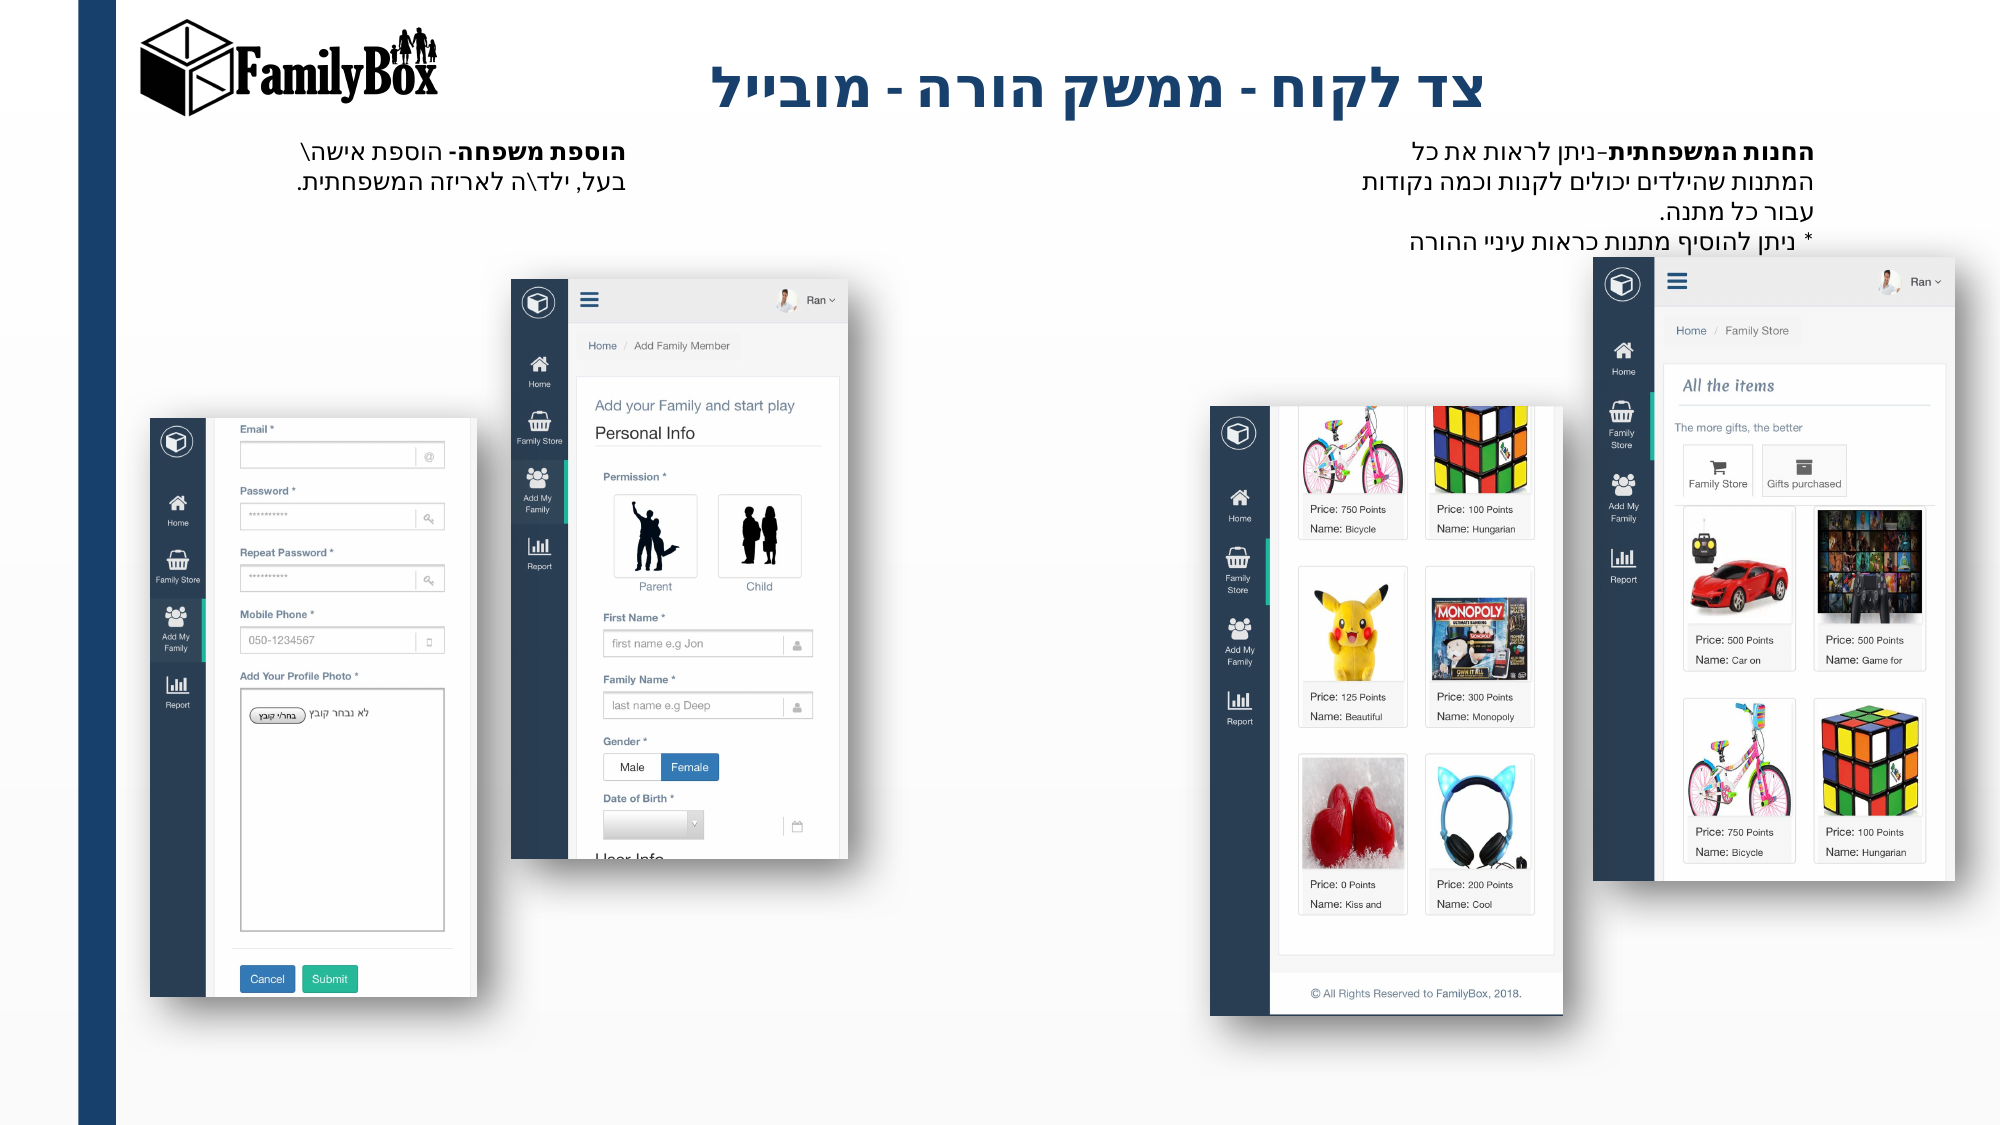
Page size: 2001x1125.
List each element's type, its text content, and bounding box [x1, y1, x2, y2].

picture [150, 418, 477, 997]
text_box צד לקוח - ממשק הורה - מובייל [633, 49, 1887, 129]
picture [511, 279, 848, 859]
picture [1593, 257, 1955, 881]
text_box הוספת משפחה- הוספת אישה\בעל, ילד\ה לאריזה המשפחתית. [274, 129, 642, 233]
text_box החנות המשפחתית–ניתן לראות את כל המתנות שהילדים יכולים לקנות וכמה נקודות עבור כל מתנה. * ניתן להוסיף מתנות כראות עיניי ההורה [1320, 129, 1830, 263]
picture [1210, 406, 1563, 1016]
picture [131, 16, 633, 145]
